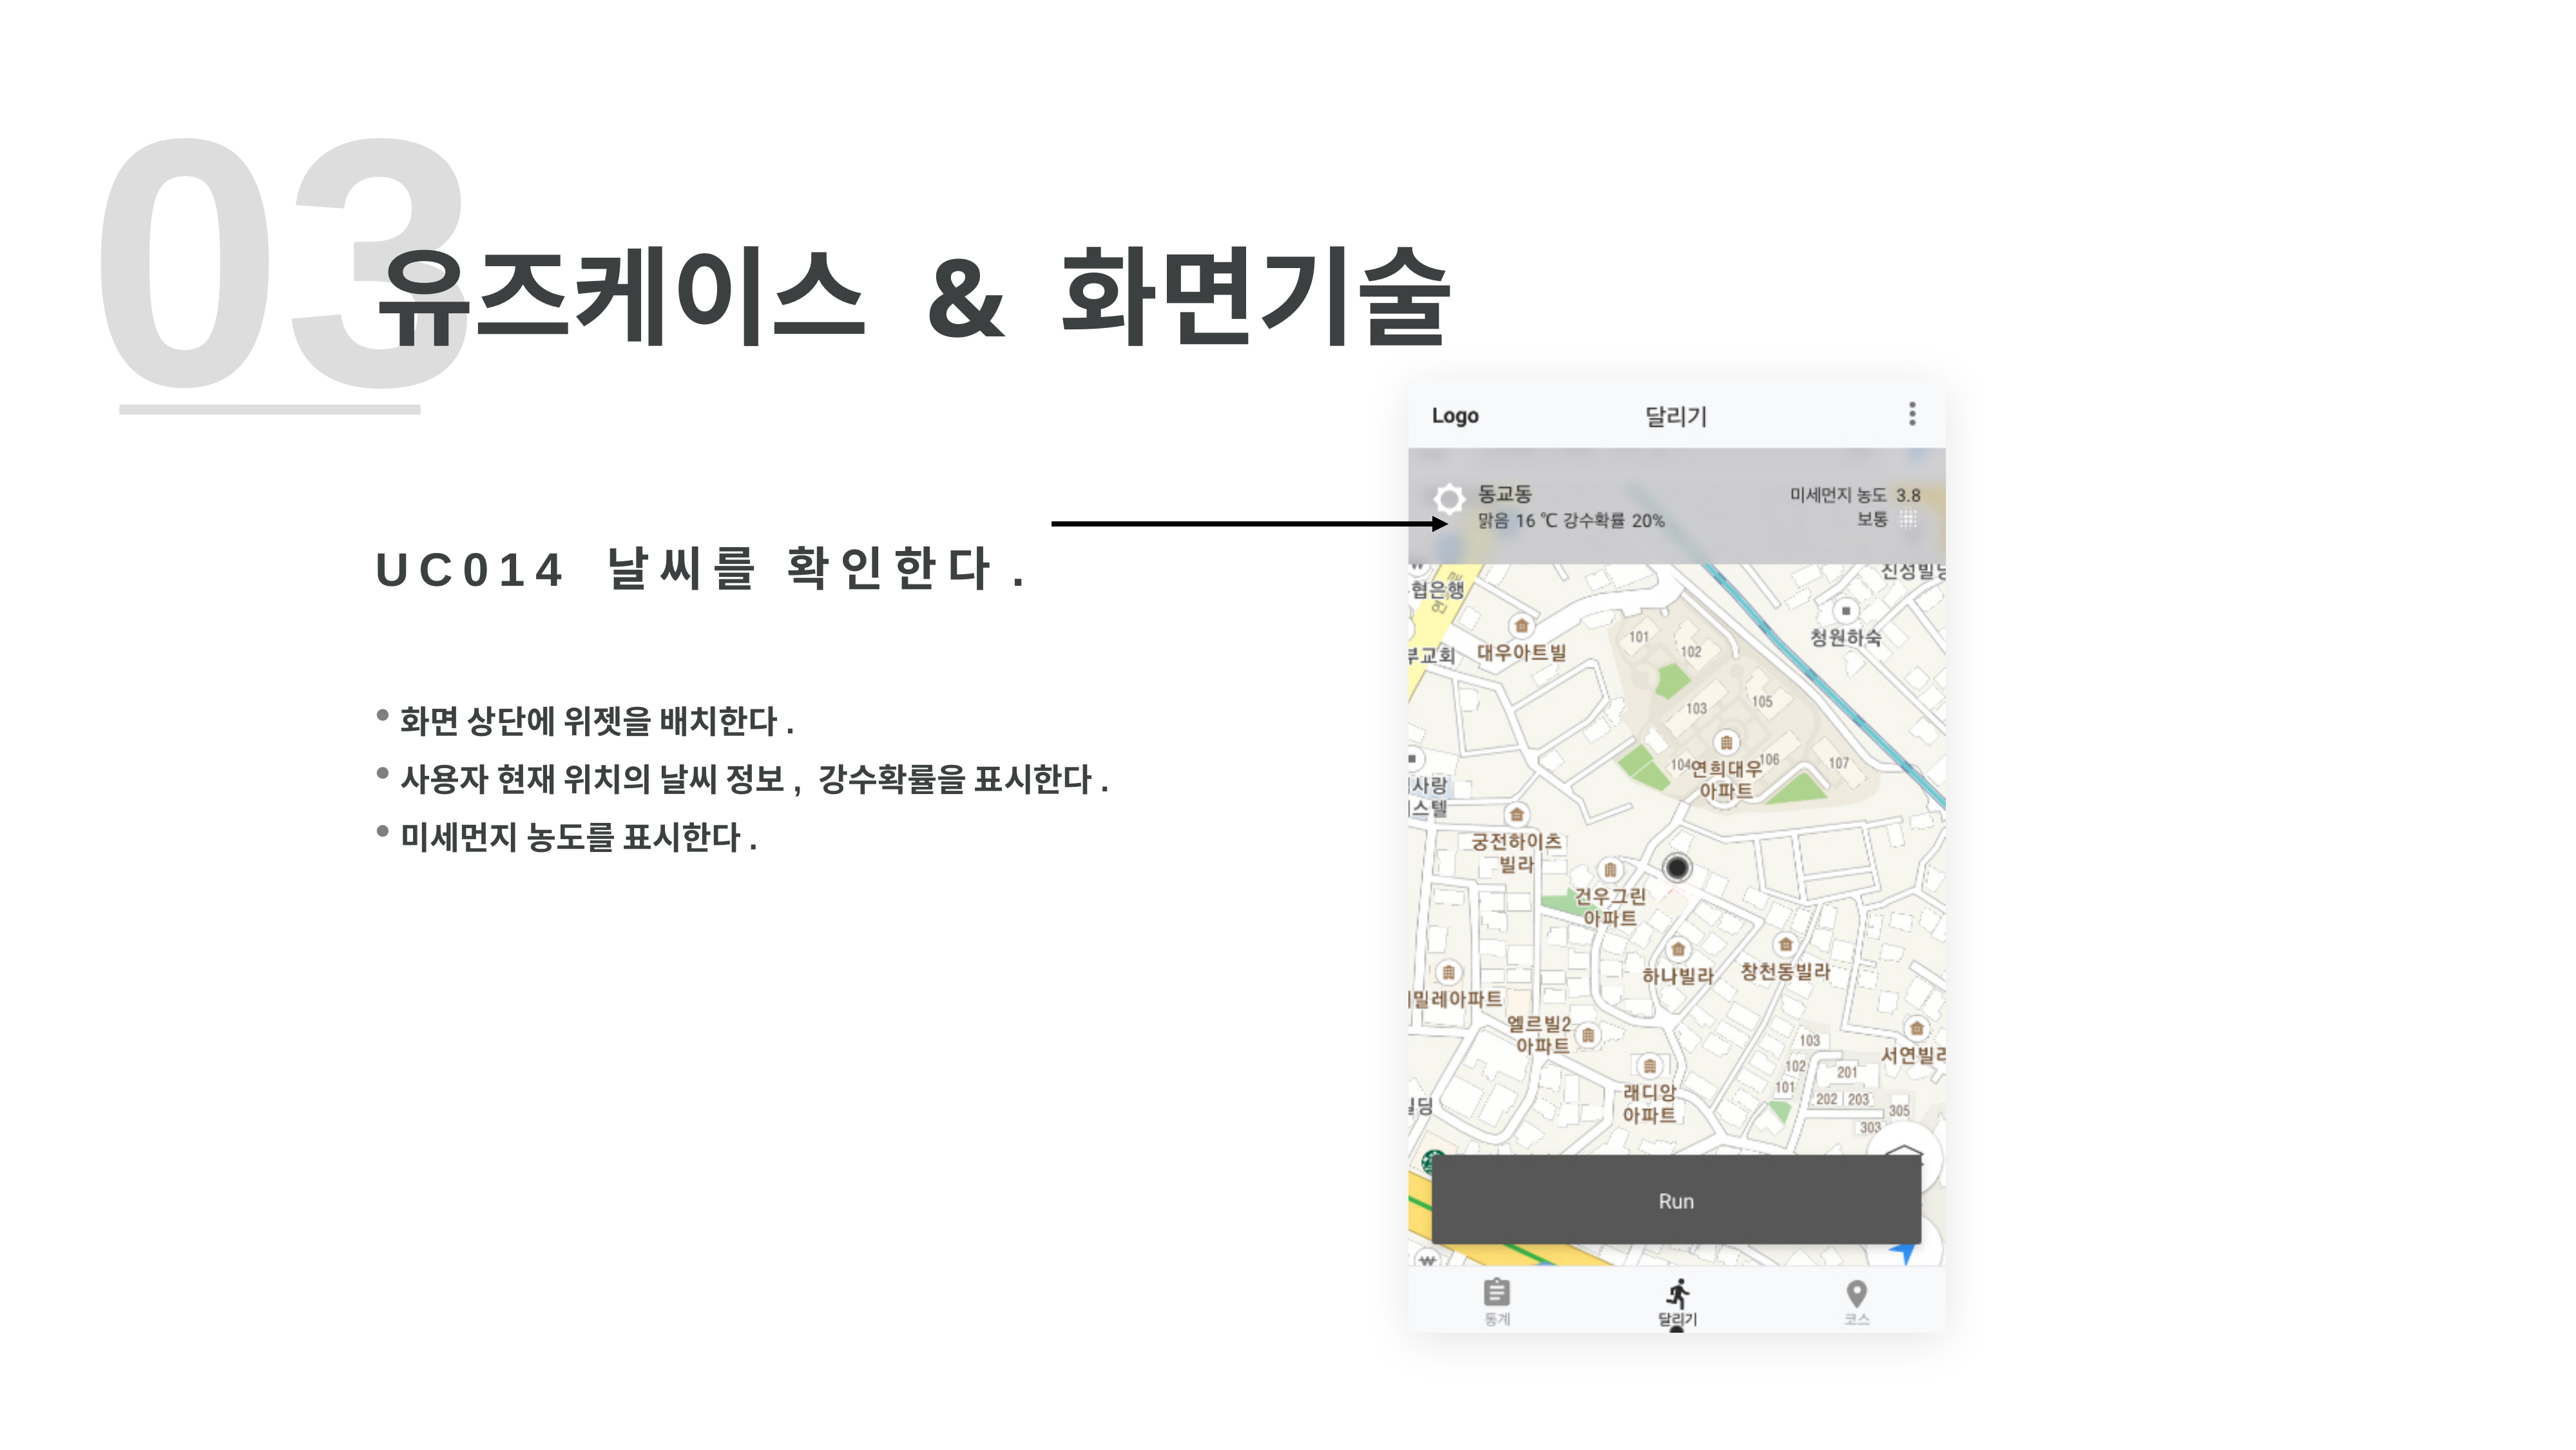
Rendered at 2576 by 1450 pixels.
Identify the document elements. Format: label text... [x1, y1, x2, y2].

text_box UC014 날씨를 확인한다. [370, 534, 1202, 601]
picture [1408, 378, 1946, 1333]
text_box 화면 상단에 위젯을 배치한다. 사용자 현재 위치의 날씨 정보, 강수확률을 표시한다. 미세먼지 농도를 표시한다. [370, 677, 1162, 977]
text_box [82, 27, 1531, 462]
